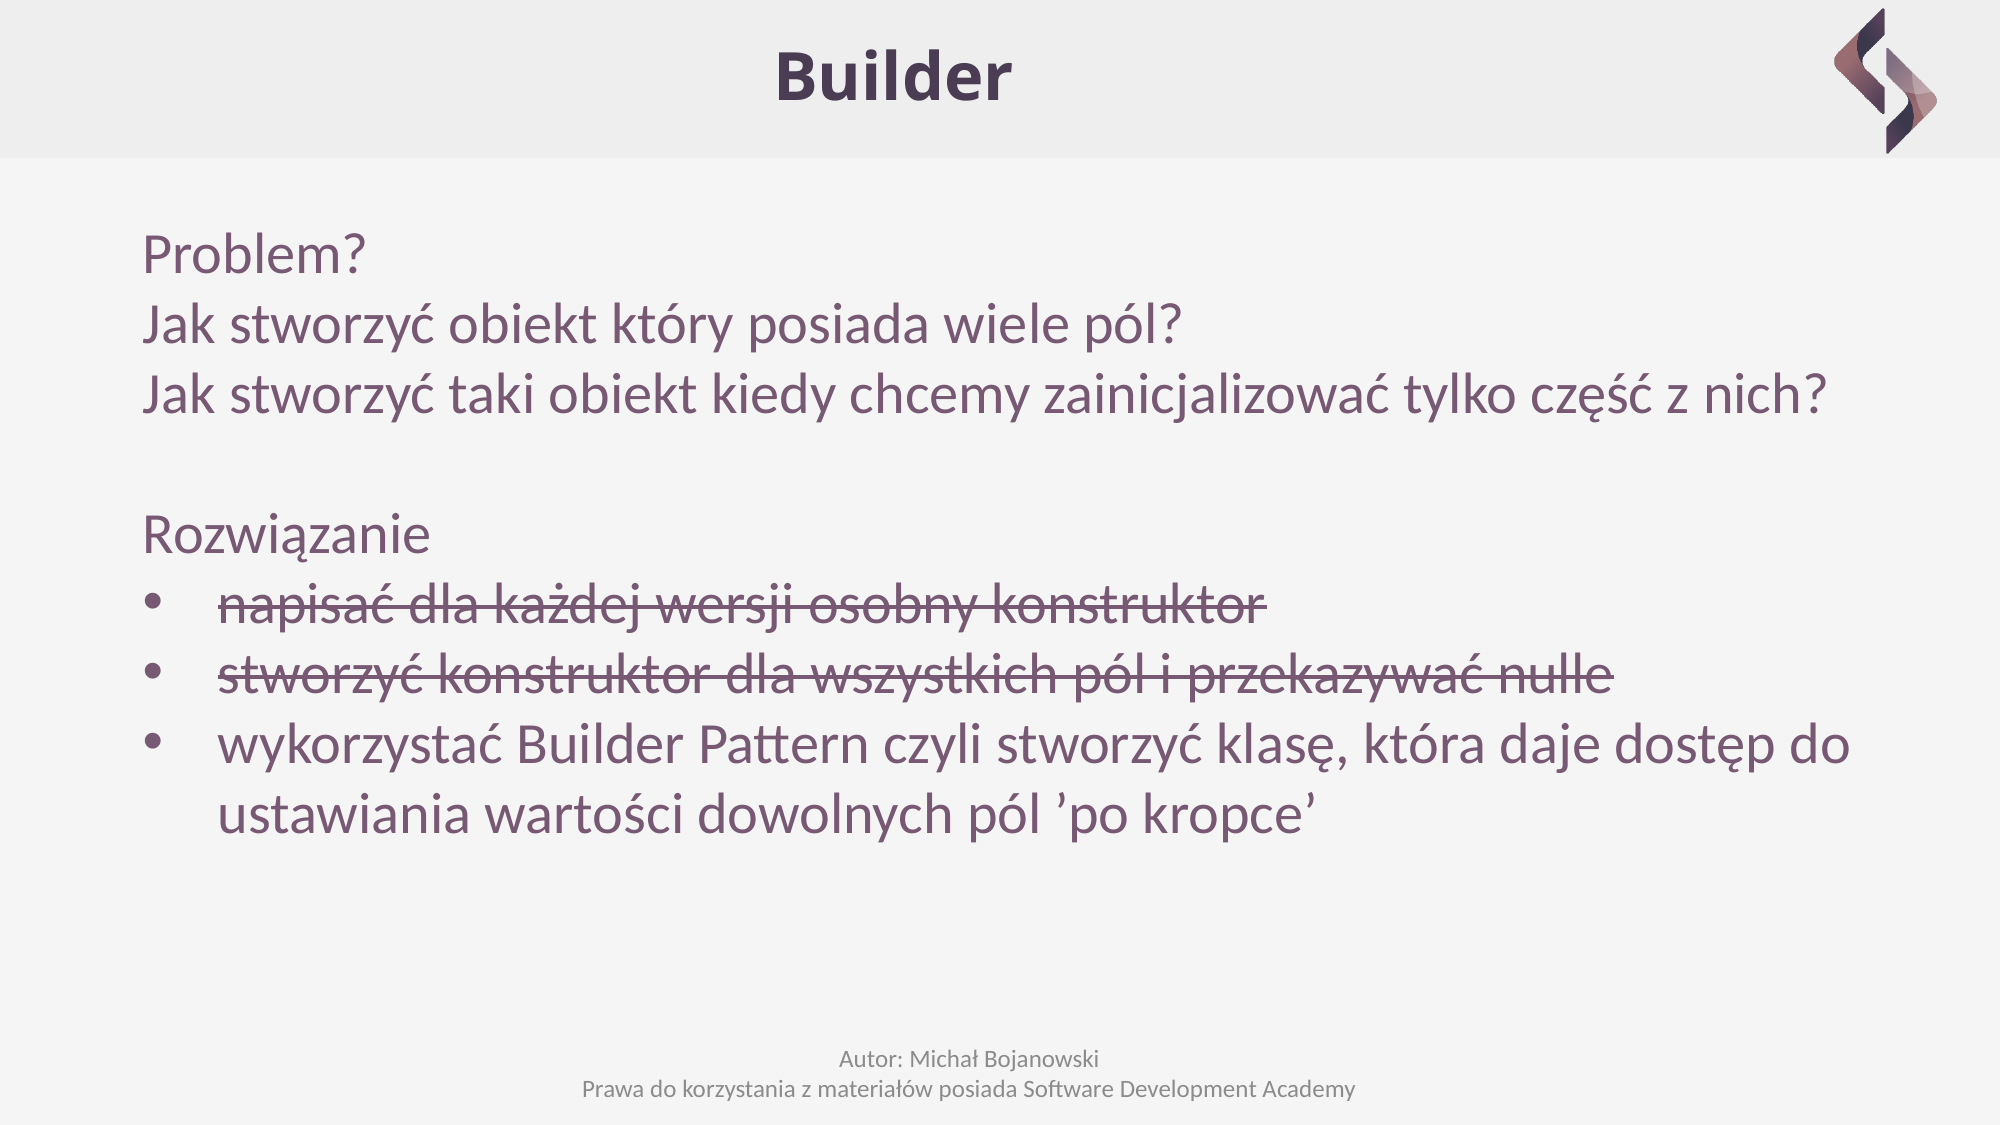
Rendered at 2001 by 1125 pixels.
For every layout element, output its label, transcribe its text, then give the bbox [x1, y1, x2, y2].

picture [1787, 0, 2001, 166]
footer Autor: Michał Bojanowski Prawa do korzystania z materiałów posiada Software Development Academy [508, 1042, 1431, 1103]
text_box Problem? Jak stworzyć obiekt który posiada wiele pól? Jak stworzyć taki obiekt kiedy chcemy zainicjalizować tylko część z nich? Rozwiązanie napisać dla każdej wersji osobny konstruktor stworzyć konstruktor dla wszystkich pól i przekazywać nulle wykorzystać Builder Pattern czyli stworzyć klasę, która daje dostęp do ustawiania wartości dowolnych pól ’po kropce’ [127, 207, 1925, 853]
title Builder [0, 0, 1788, 158]
